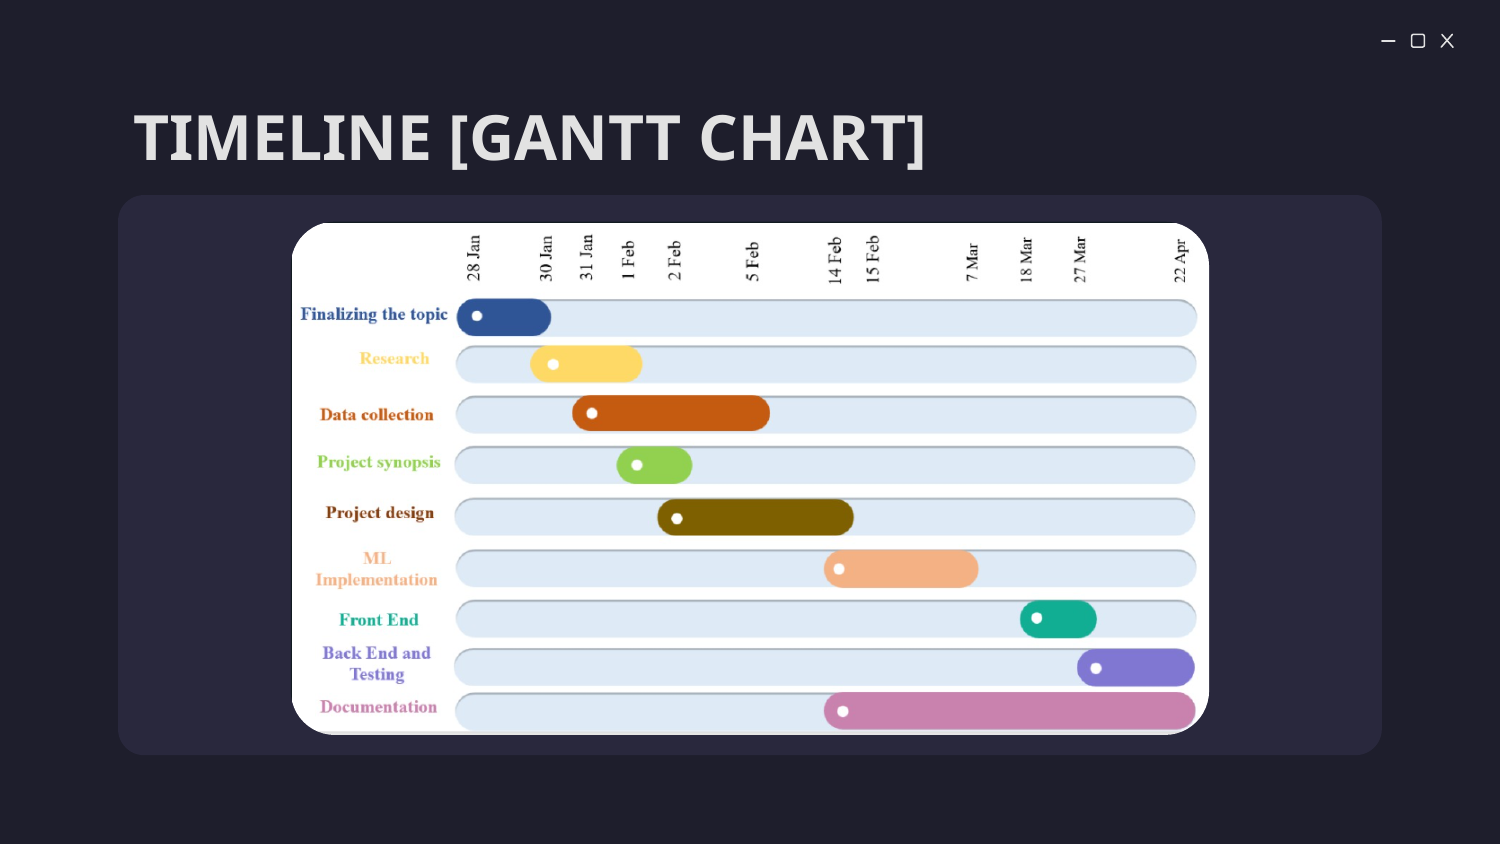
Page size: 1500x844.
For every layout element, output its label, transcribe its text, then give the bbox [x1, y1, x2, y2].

picture [290, 221, 1210, 736]
title TIMELINE [GANTT CHART] [118, 88, 1382, 183]
